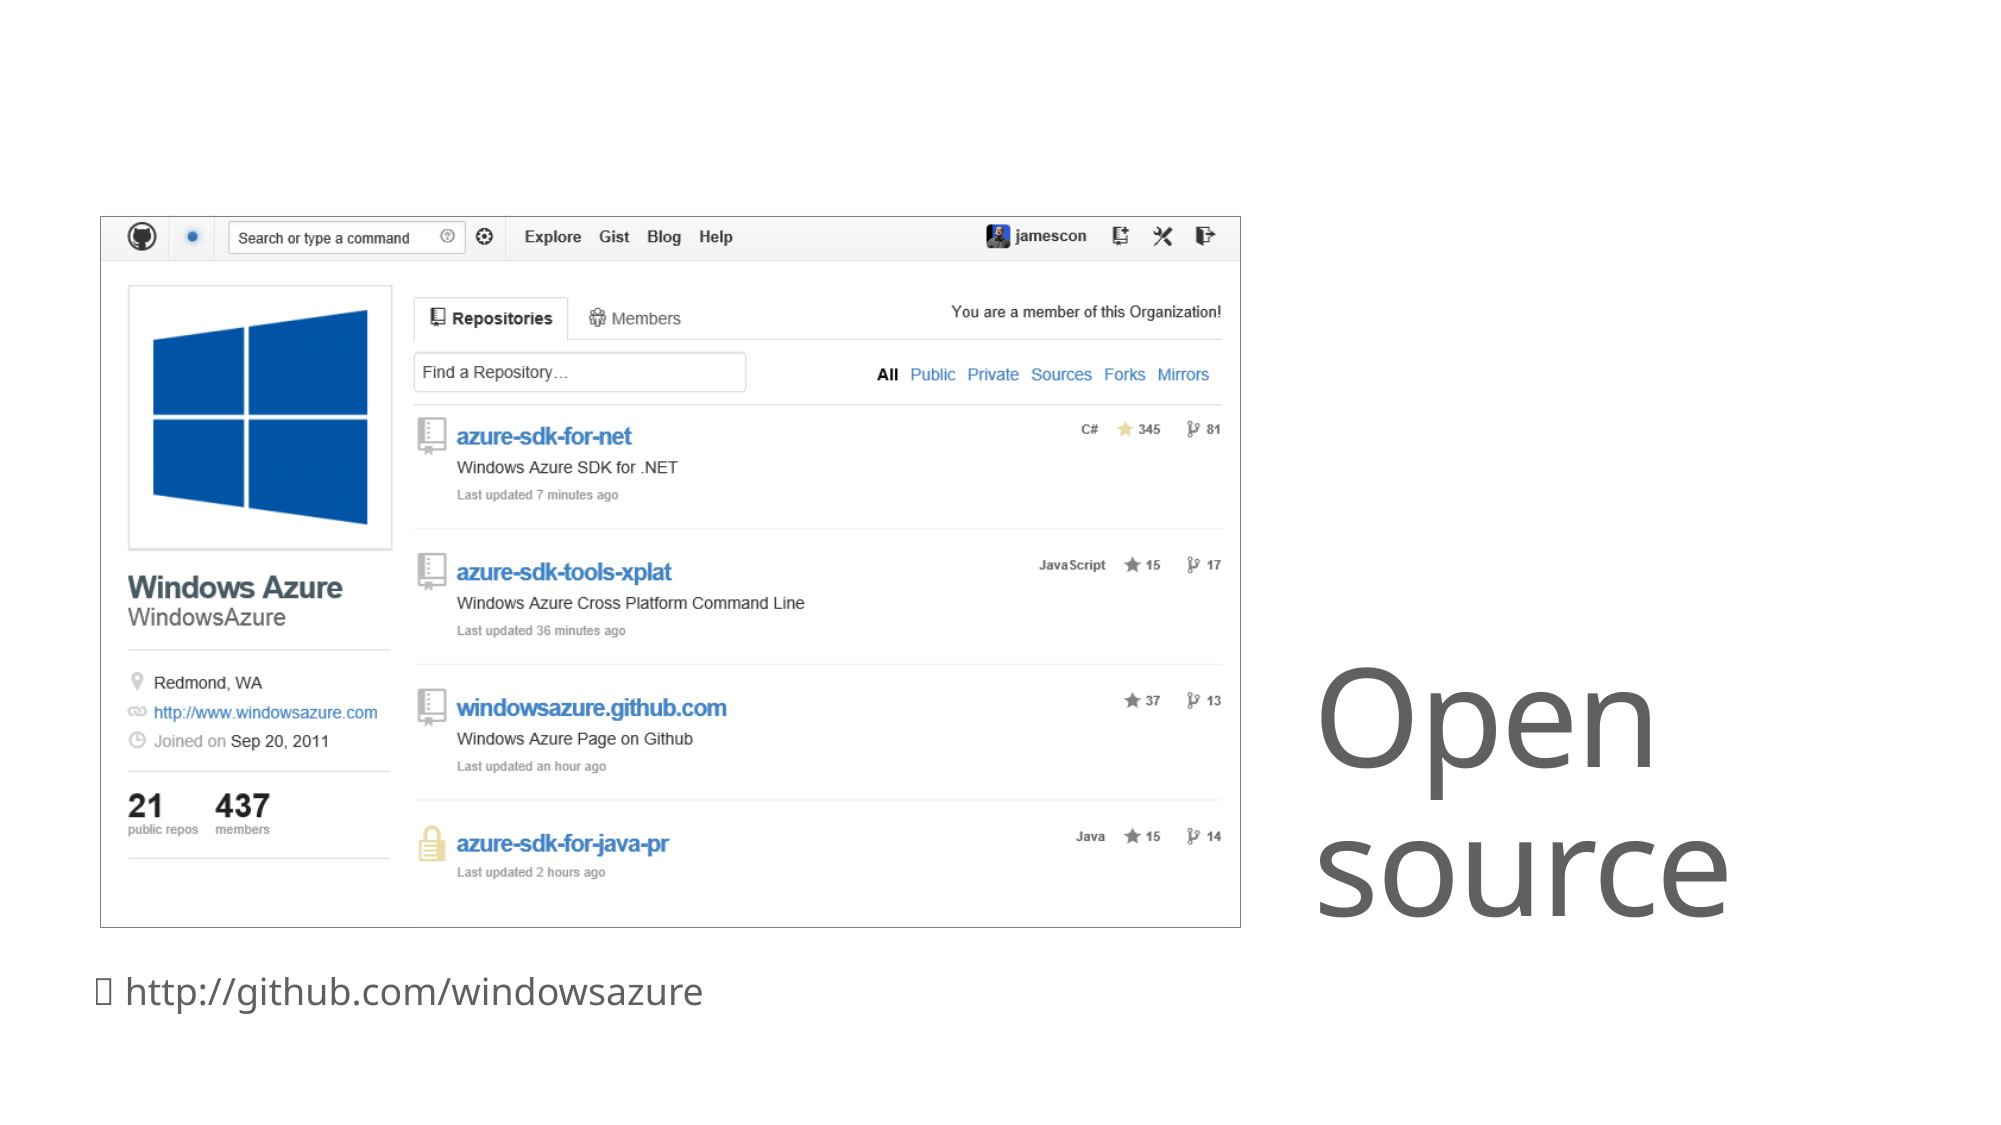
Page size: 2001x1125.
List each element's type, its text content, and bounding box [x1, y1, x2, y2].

text_box  http://github.com/windowsazure [92, 960, 705, 1021]
picture [100, 215, 1241, 928]
text_box Open source [1313, 648, 1959, 946]
